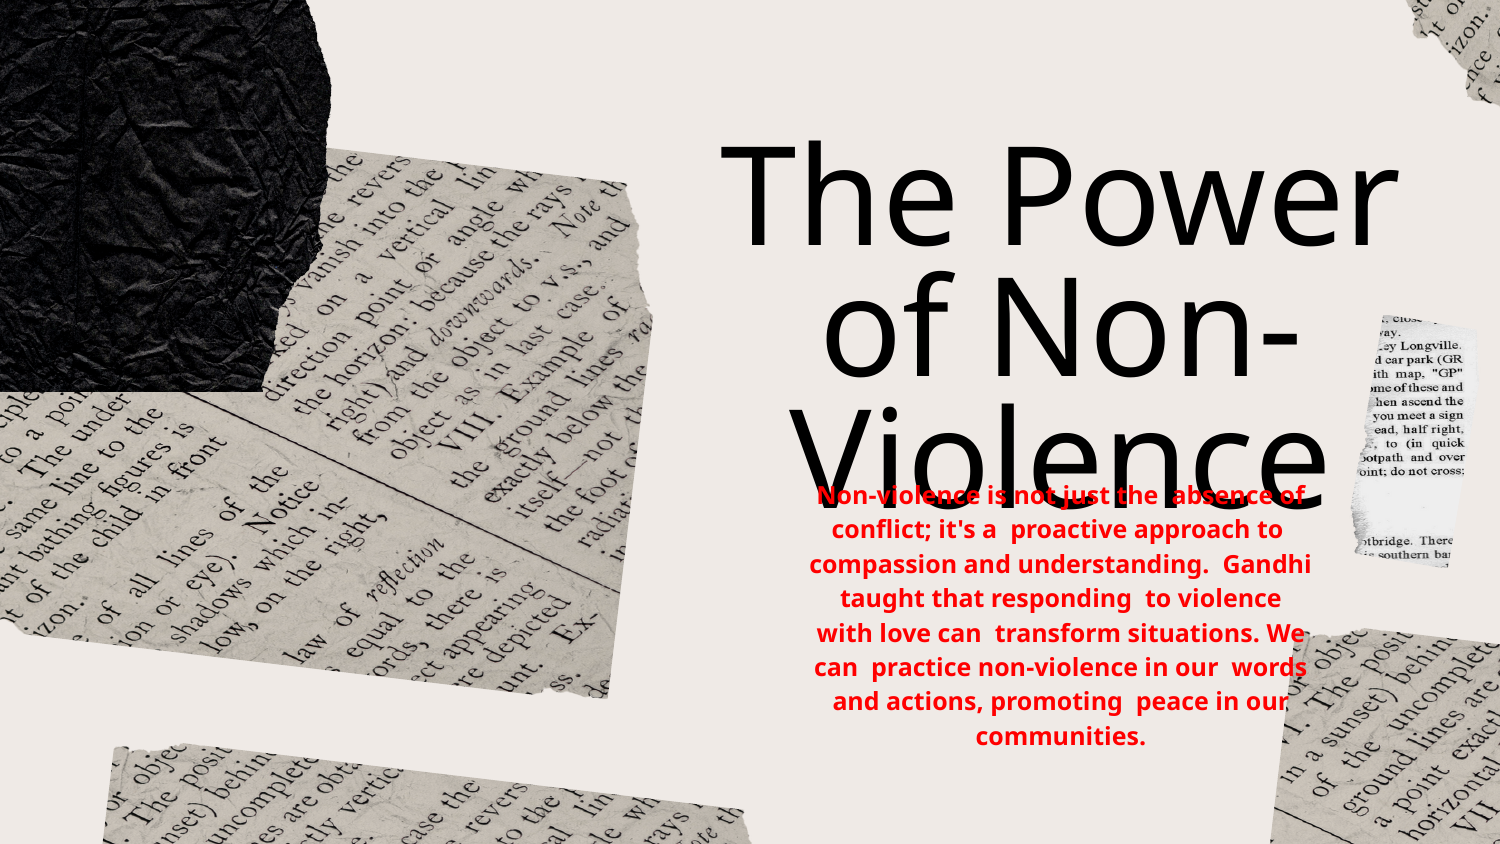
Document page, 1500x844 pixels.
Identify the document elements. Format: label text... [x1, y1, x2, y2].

text_box [1383, 0, 1500, 129]
text_box [0, 0, 335, 392]
text_box [0, 148, 669, 704]
text_box [1269, 622, 1500, 844]
text_box [1343, 314, 1488, 569]
text_box [102, 735, 786, 844]
text_box Non-violence is not just the absence of conﬂict; it's a proactive approach to compassion and understanding. Gandhi taught that responding to violence with love can transform situations. We can practice non-violence in our words and actions, promoting peace in our communities. [808, 474, 1314, 751]
text_box The Power of Non-Violence [706, 139, 1416, 536]
